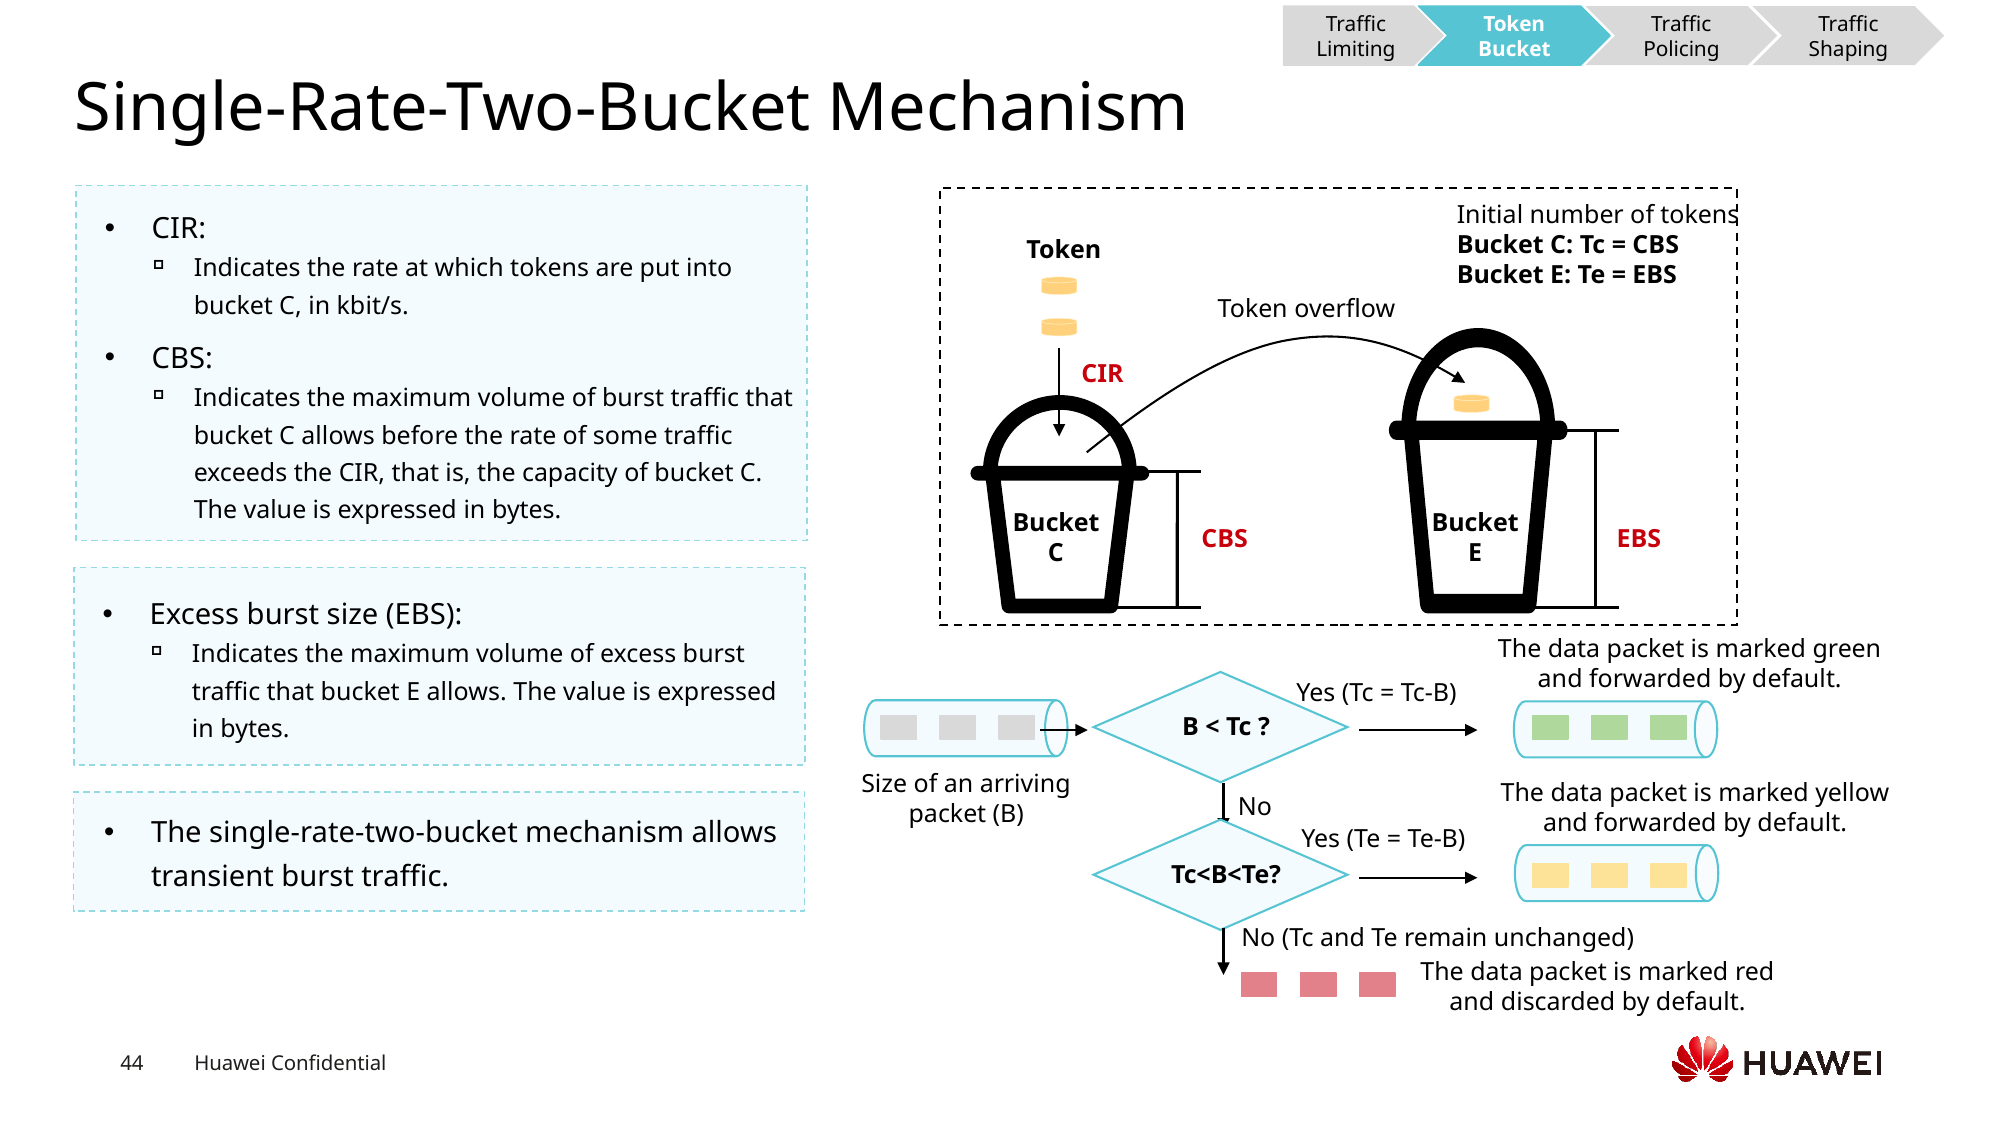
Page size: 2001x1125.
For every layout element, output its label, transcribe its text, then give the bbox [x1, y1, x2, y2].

text_box [1532, 863, 1568, 887]
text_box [970, 226, 1676, 614]
text_box [1300, 972, 1336, 997]
text_box Size of an arriving packet (B) [835, 760, 1098, 835]
text_box [1241, 972, 1277, 997]
text_box Yes (Te = Te-B) [1286, 815, 1464, 861]
text_box The data packet is marked red and discarded by default. [1401, 963, 1794, 1009]
text_box [863, 699, 1069, 758]
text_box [1093, 819, 1348, 930]
text_box [1650, 863, 1687, 887]
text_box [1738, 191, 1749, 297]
text_box No [1224, 783, 1287, 819]
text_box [1283, 6, 1945, 66]
text_box [1650, 715, 1687, 740]
text_box [999, 715, 1035, 740]
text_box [73, 567, 807, 766]
text_box [1591, 863, 1628, 887]
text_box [73, 791, 809, 912]
picture [1672, 1036, 1881, 1082]
text_box [1513, 844, 1720, 903]
text_box The data packet is marked yellow and forwarded by default. [1482, 784, 1909, 830]
text_box [1359, 972, 1395, 997]
title Single-Rate-Two-Bucket Mechanism [74, 73, 1922, 154]
text_box [939, 188, 1738, 626]
text_box [1591, 715, 1628, 740]
text_box [1532, 715, 1568, 740]
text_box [75, 185, 809, 541]
text_box [1512, 700, 1719, 759]
text_box No (Tc and Te remain unchanged) [1226, 914, 1654, 959]
text_box [880, 715, 917, 740]
text_box The data packet is marked green and forwarded by default. [1479, 640, 1901, 686]
text_box [939, 715, 976, 740]
text_box Yes (Tc = Tc-B) [1282, 669, 1455, 714]
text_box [1093, 671, 1348, 783]
